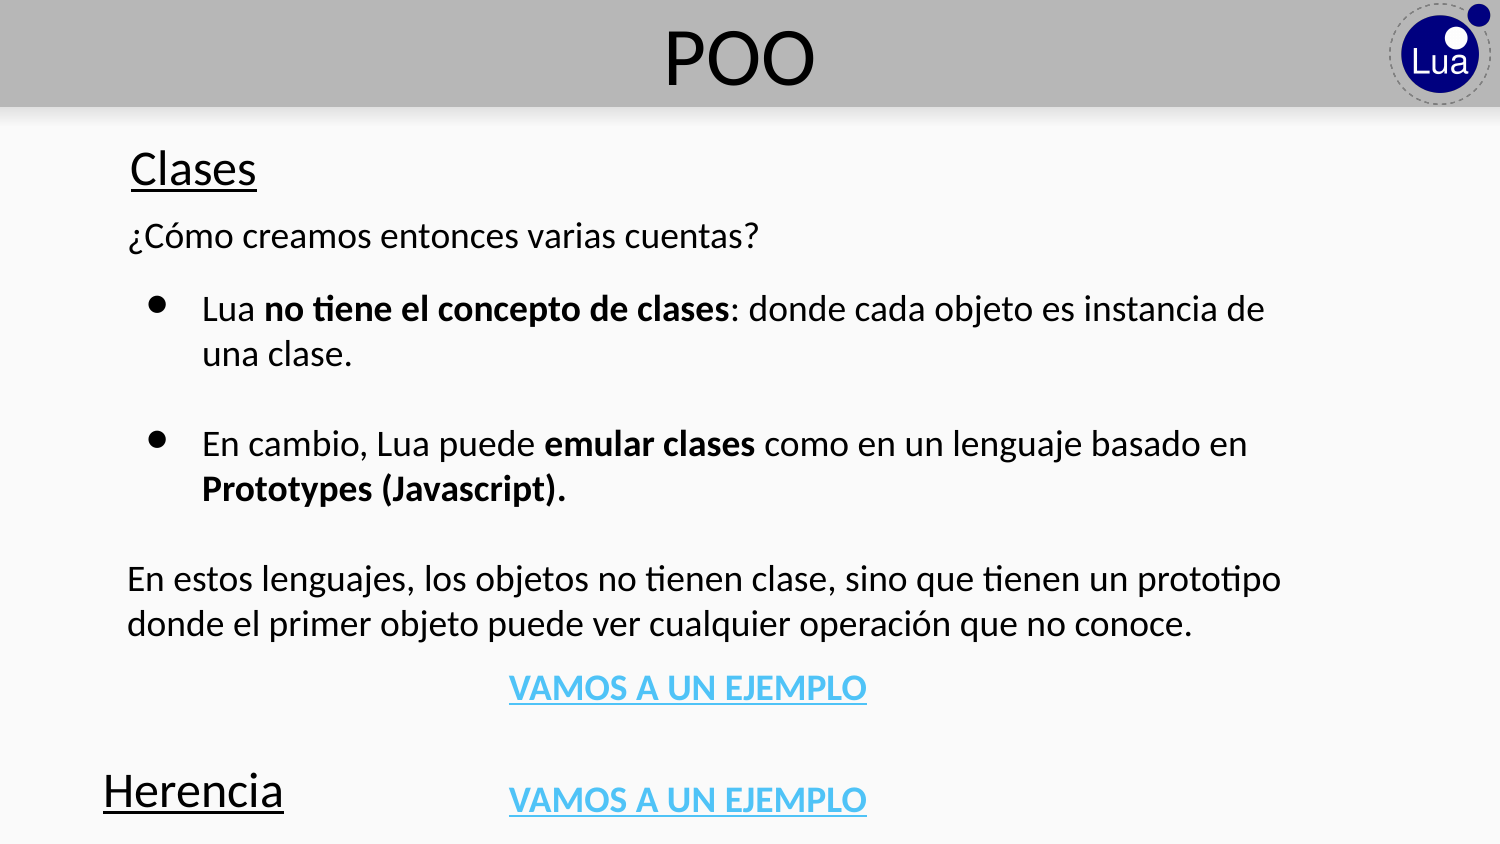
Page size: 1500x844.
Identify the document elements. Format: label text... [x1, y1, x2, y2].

text_box Herencia [82, 742, 306, 827]
picture [1388, 2, 1491, 105]
text_box ¿Cómo creamos entonces varias cuentas? [112, 195, 1316, 268]
text_box Lua no tiene el concepto de clases: donde cada objeto es instancia de una clase. En cambio, Lua puede emular clases como en un lenguaje basado en Prototypes (Javascript). En estos lenguajes, los objetos no tienen clase, sino que tienen un prototipo donde el primer objeto puede ver cualquier operación que no conoce. [112, 268, 1316, 661]
title POO [16, 2, 1464, 102]
text_box VAMOS A UN EJEMPLO [493, 759, 923, 844]
text_box VAMOS A UN EJEMPLO [493, 655, 891, 716]
text_box Clases [112, 135, 276, 196]
